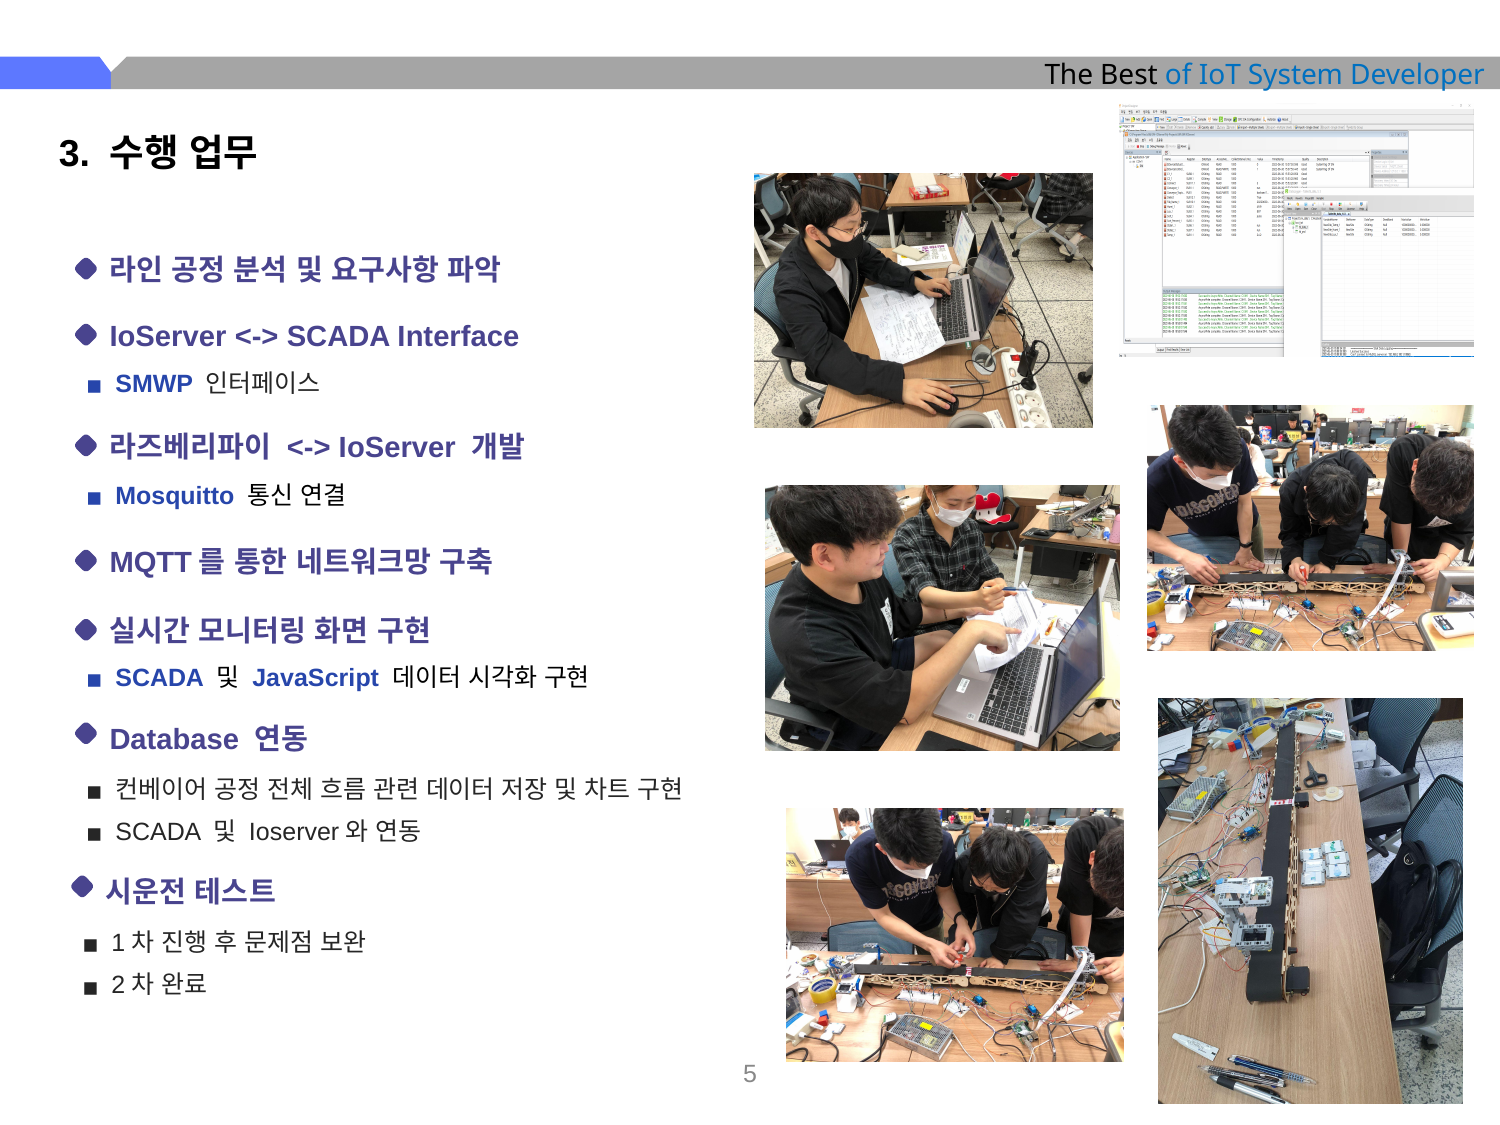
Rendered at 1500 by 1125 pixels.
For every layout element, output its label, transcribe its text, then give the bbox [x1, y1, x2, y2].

picture [1119, 103, 1474, 358]
slide_number ‹#› [581, 1042, 919, 1103]
text_box SMWP 인터페이스 [85, 367, 749, 413]
picture [785, 808, 1124, 1063]
text_box SCADA 및 JavaScript 데이터 시각화 구현 [85, 661, 760, 707]
picture [754, 173, 1093, 428]
text_box 컨베이어 공정 전체 흐름 관련 데이터 저장 및 차트 구현 SCADA 및 Ioserver와 연동 [85, 773, 797, 855]
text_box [72, 316, 749, 353]
picture [1147, 405, 1474, 651]
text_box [69, 872, 752, 909]
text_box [72, 719, 756, 756]
picture [1158, 698, 1463, 1105]
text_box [72, 542, 756, 579]
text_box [72, 611, 760, 648]
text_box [72, 250, 749, 287]
text_box 1차 진행 후 문제점 보완 2차 완료 [82, 926, 780, 1008]
picture [765, 485, 1120, 752]
text_box Mosquitto 통신 연결 [85, 479, 797, 545]
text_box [72, 427, 756, 464]
text_box 3. 수행 업무 [43, 121, 279, 182]
